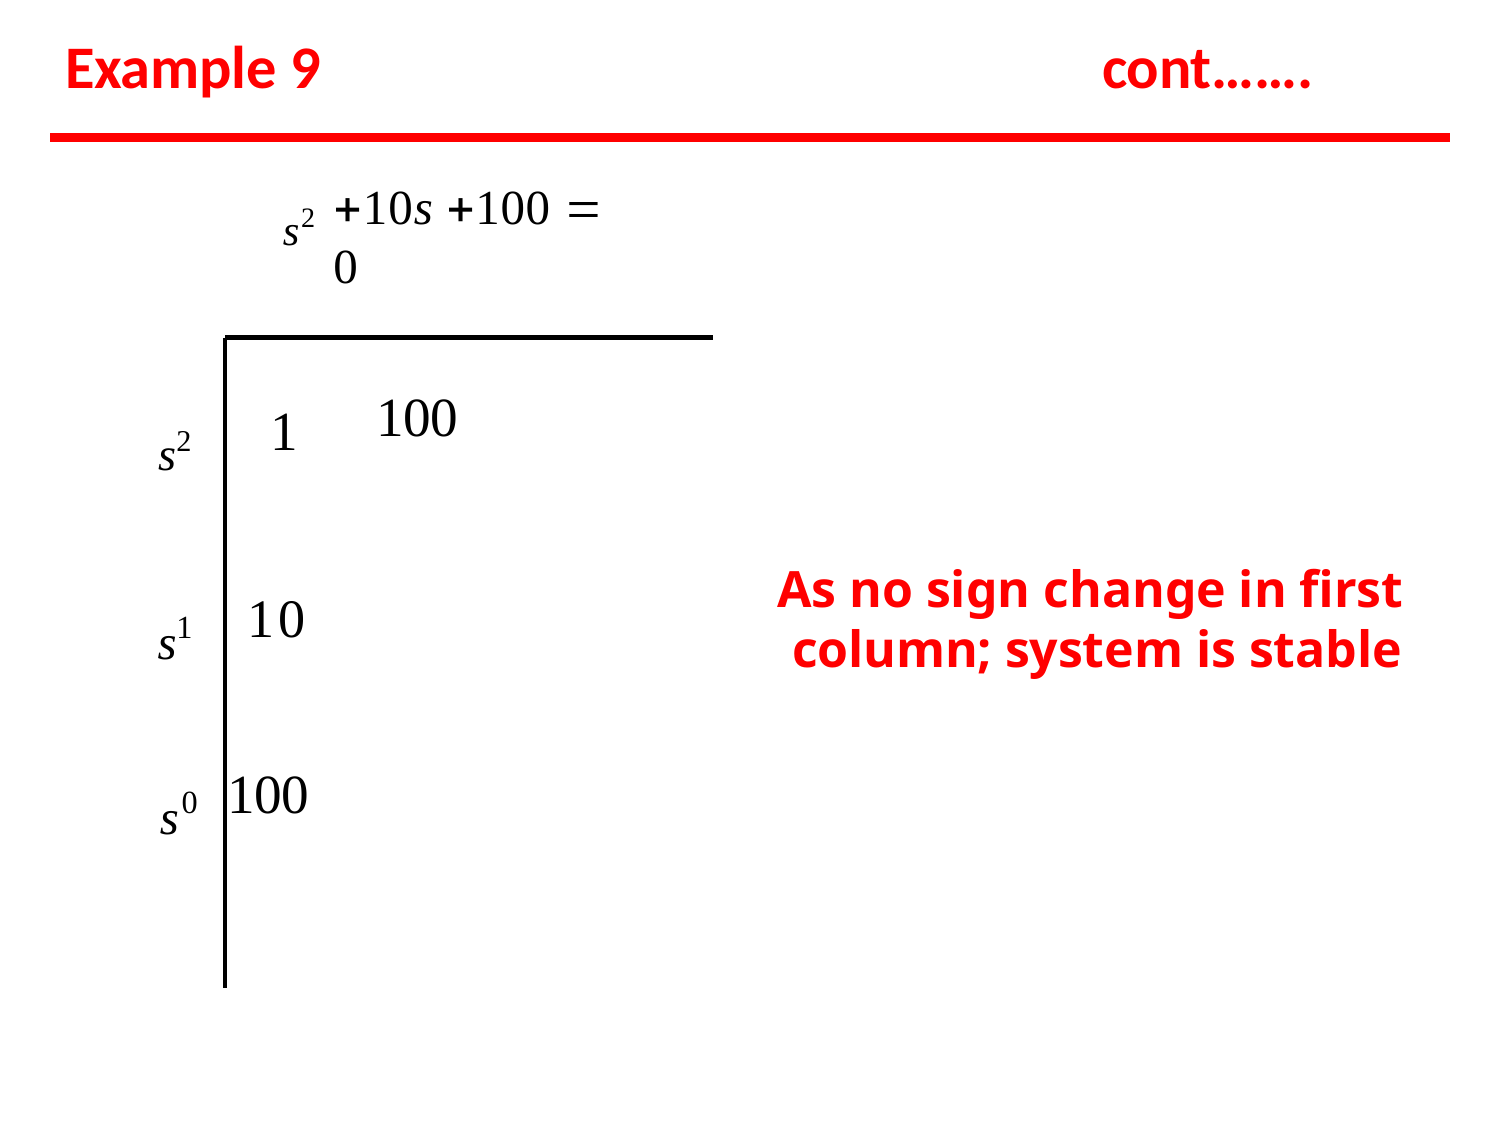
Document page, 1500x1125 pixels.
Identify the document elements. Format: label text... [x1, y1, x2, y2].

text_box cont……. [1100, 26, 1418, 101]
text_box 1 [268, 392, 296, 462]
text_box s1 [151, 552, 193, 669]
text_box 10 [245, 580, 313, 649]
text_box s0 [153, 727, 209, 844]
title Example 9 [62, 26, 400, 137]
text_box 10s 100  0 [331, 174, 621, 294]
text_box s2 [276, 152, 325, 254]
title Example 9 [62, 138, 400, 217]
text_box As no sign change in first column; system is stable [775, 555, 1413, 678]
text_box s2 [151, 369, 197, 480]
text_box 100 [225, 755, 311, 825]
text_box 100 [374, 378, 460, 448]
